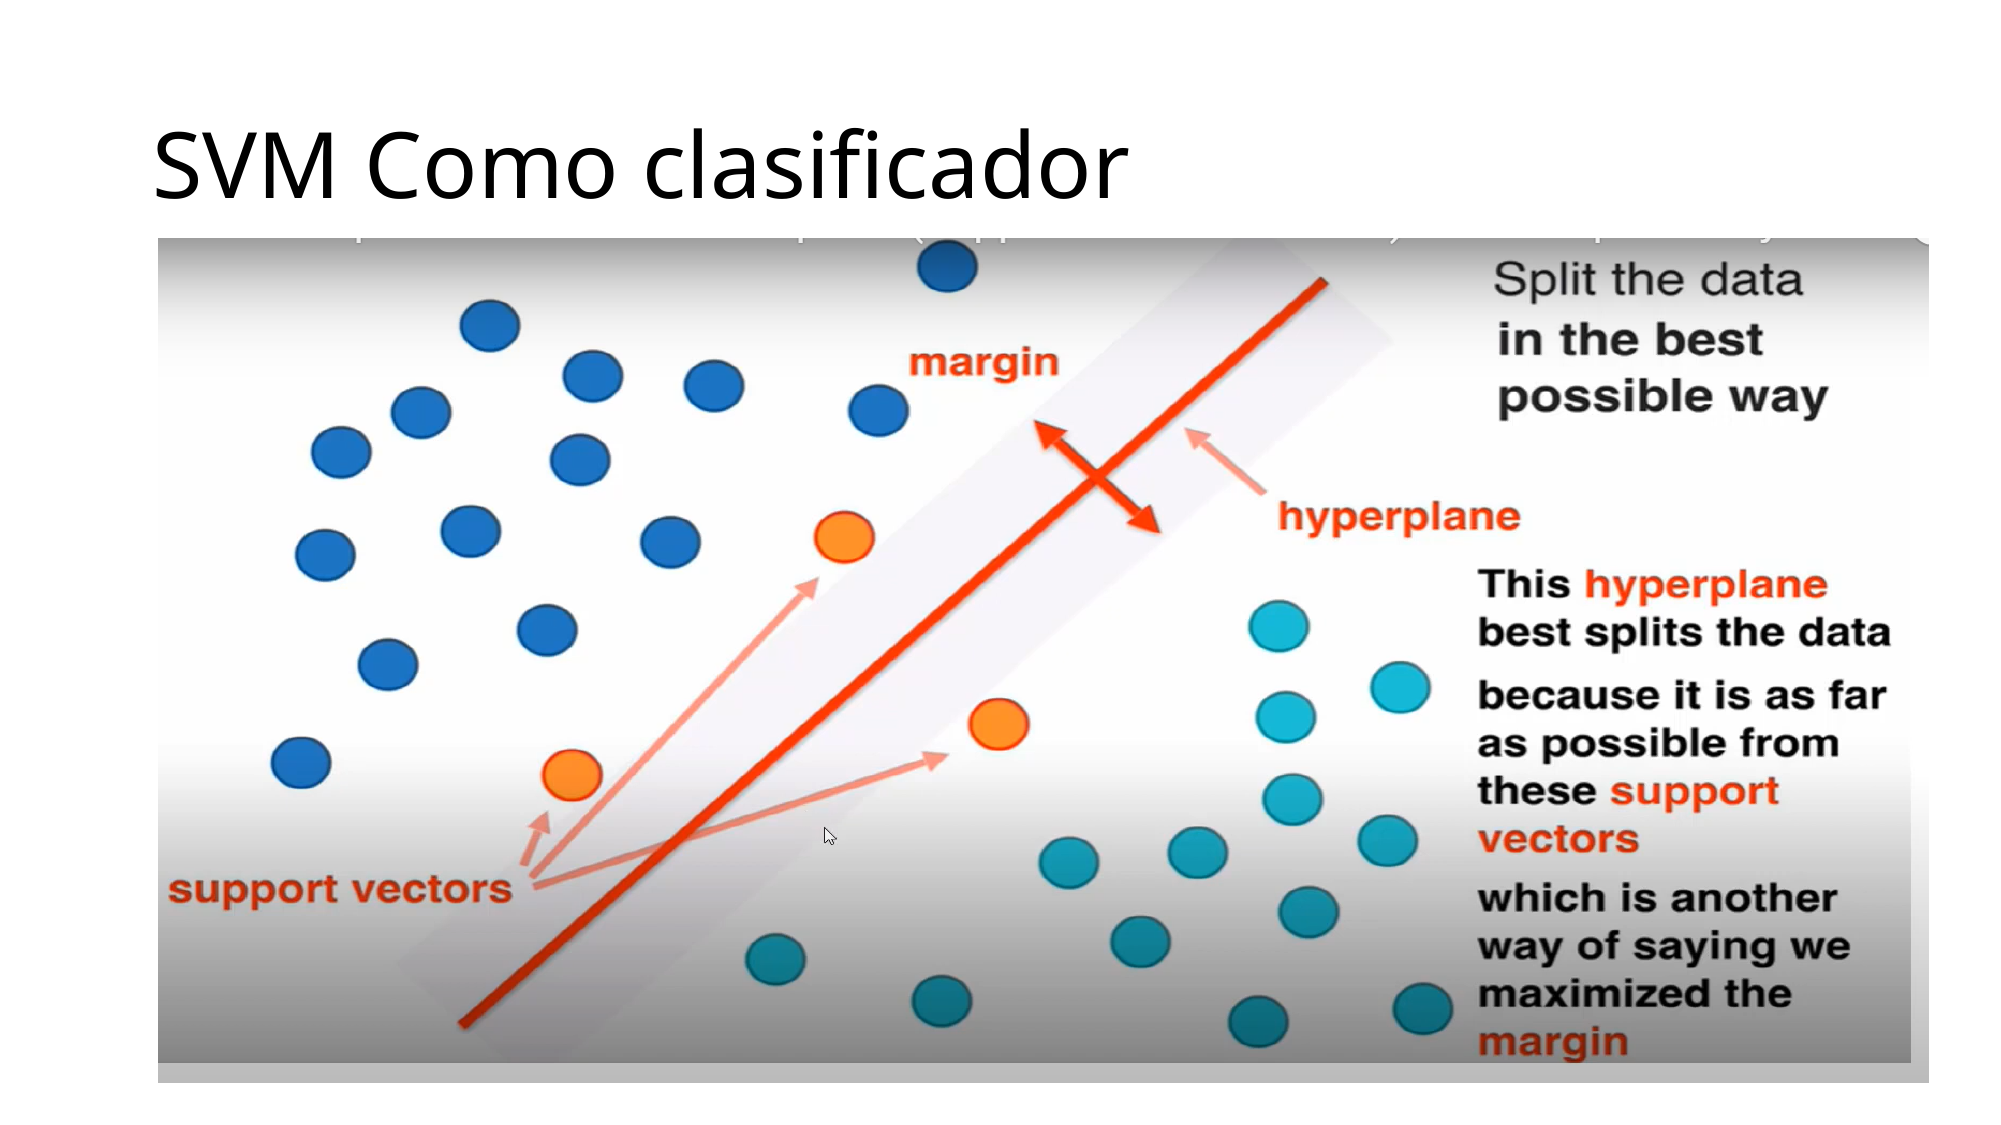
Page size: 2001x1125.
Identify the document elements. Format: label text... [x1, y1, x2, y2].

picture [158, 238, 1929, 1084]
title SVM Como clasificador [137, 59, 1863, 278]
